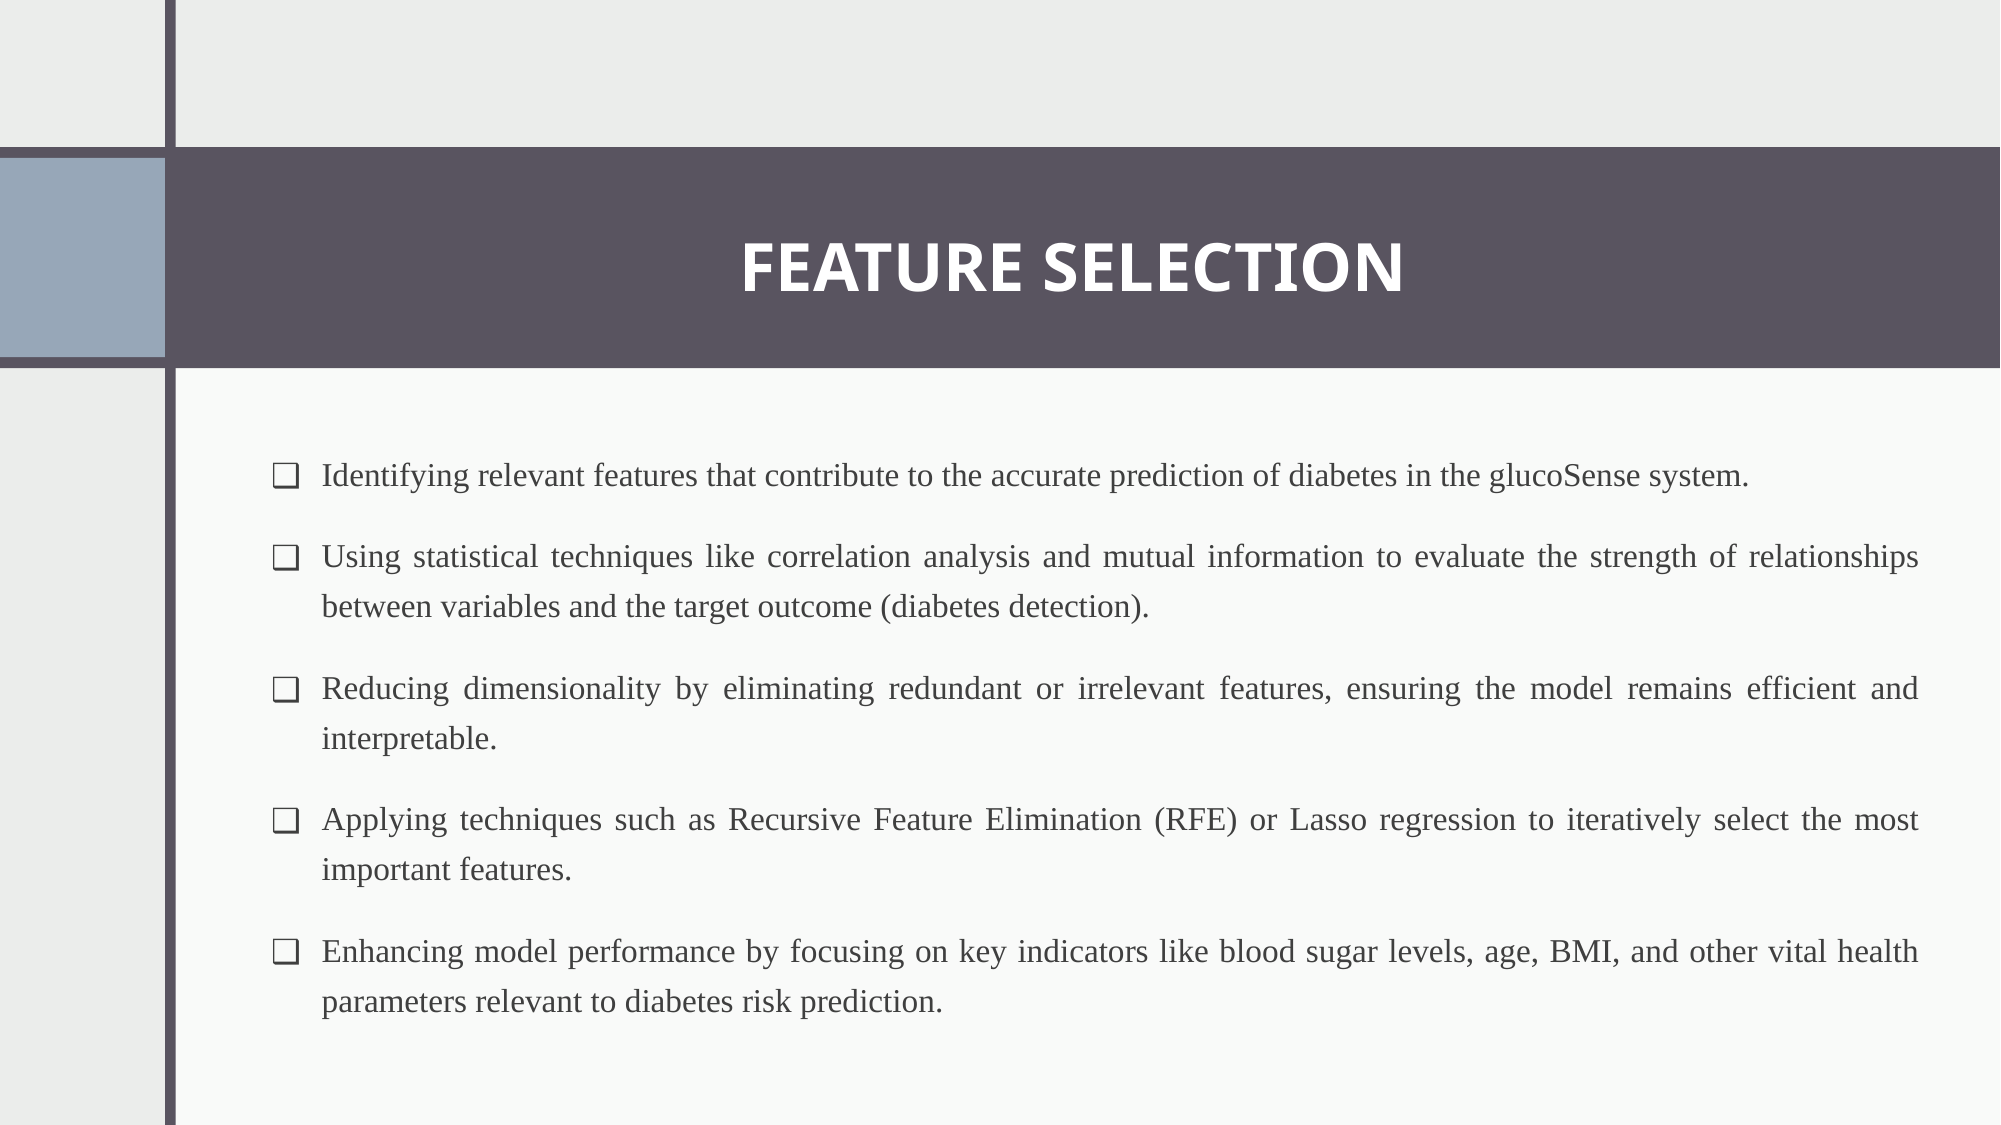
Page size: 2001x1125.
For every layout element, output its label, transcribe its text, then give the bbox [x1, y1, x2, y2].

list Identifying relevant features that contribute to the accurate prediction of diabetes in the glucoSense system. Using statistical techniques like correlation analysis and mutual information to evaluate the strength of relationships between variables and the target outcome (diabetes detection). Reducing dimensionality by eliminating redundant or irrelevant features, ensuring the model remains efficient and interpretable. Applying techniques such as Recursive Feature Elimination (RFE) or Lasso regression to iteratively select the most important features. Enhancing model performance by focusing on key indicators like blood sugar levels, age, BMI, and other vital health parameters relevant to diabetes risk prediction. [253, 425, 1941, 1035]
title FEATURE SELECTION [251, 157, 1895, 358]
